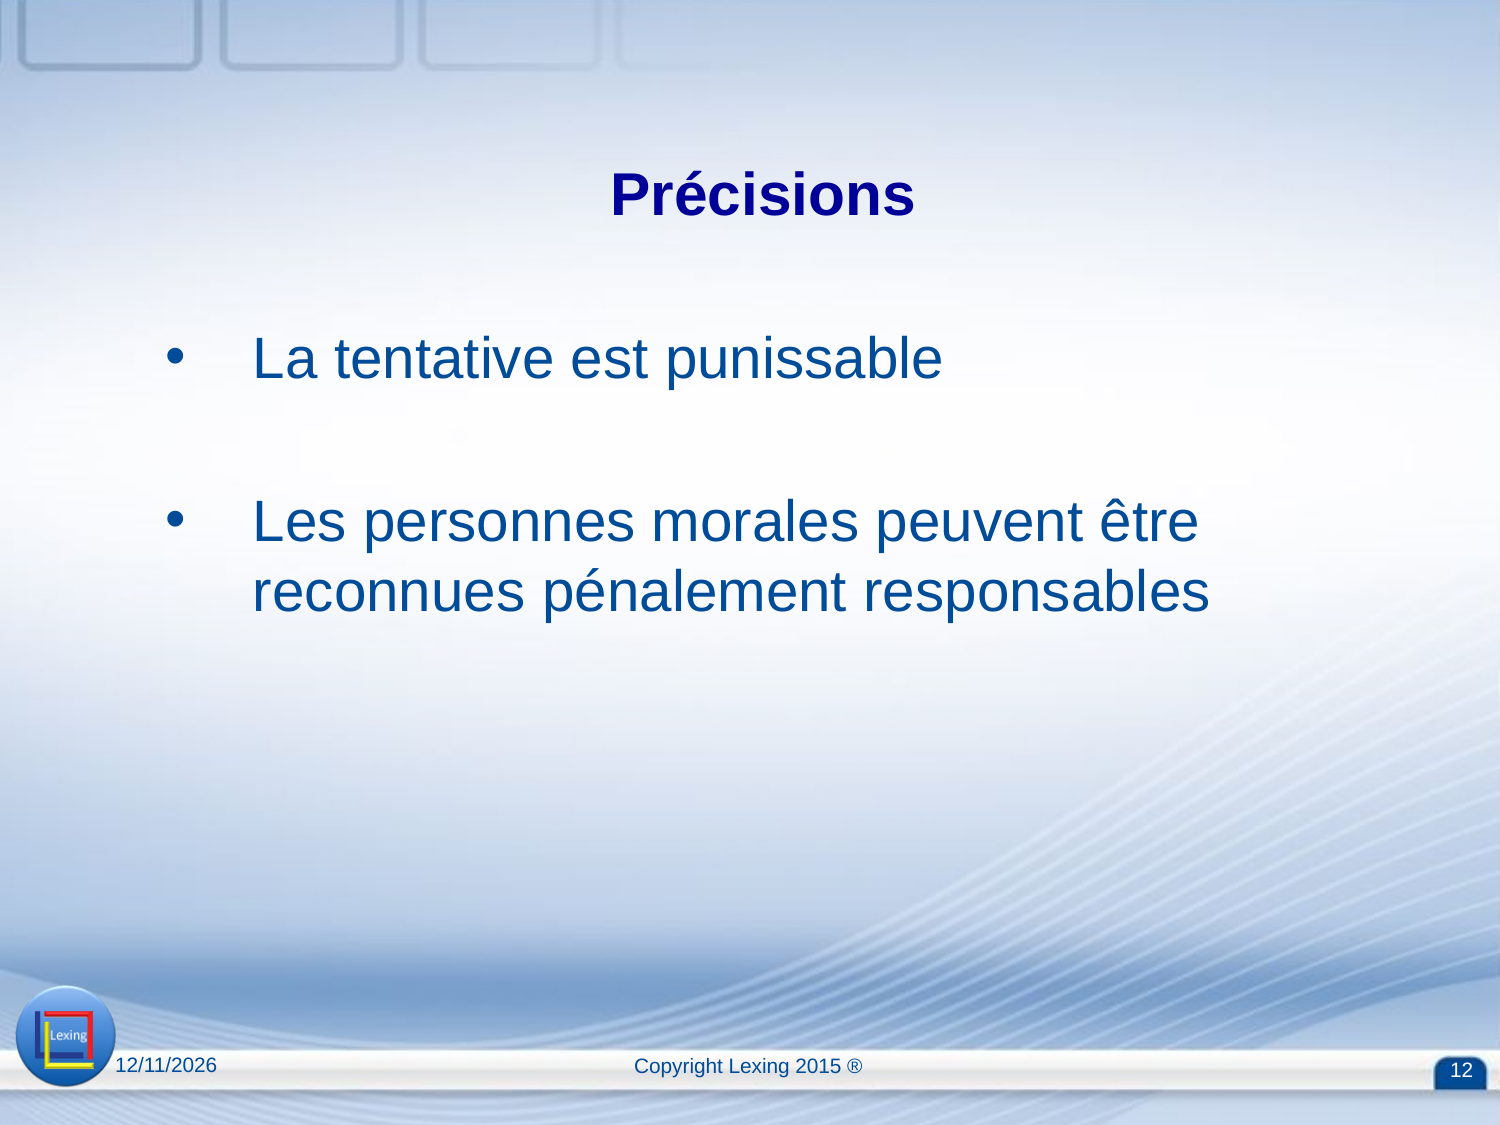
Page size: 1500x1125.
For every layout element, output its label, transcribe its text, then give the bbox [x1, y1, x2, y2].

list La tentative est punissable Les personnes morales peuvent être reconnues pénalement responsables [149, 312, 1376, 988]
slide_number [100, 1034, 254, 1094]
title Précisions [75, 46, 1452, 235]
slide_number 12 [1387, 1034, 1489, 1103]
footer Copyright Lexing 2015 ® [513, 1034, 989, 1095]
picture [0, 0, 1500, 1125]
